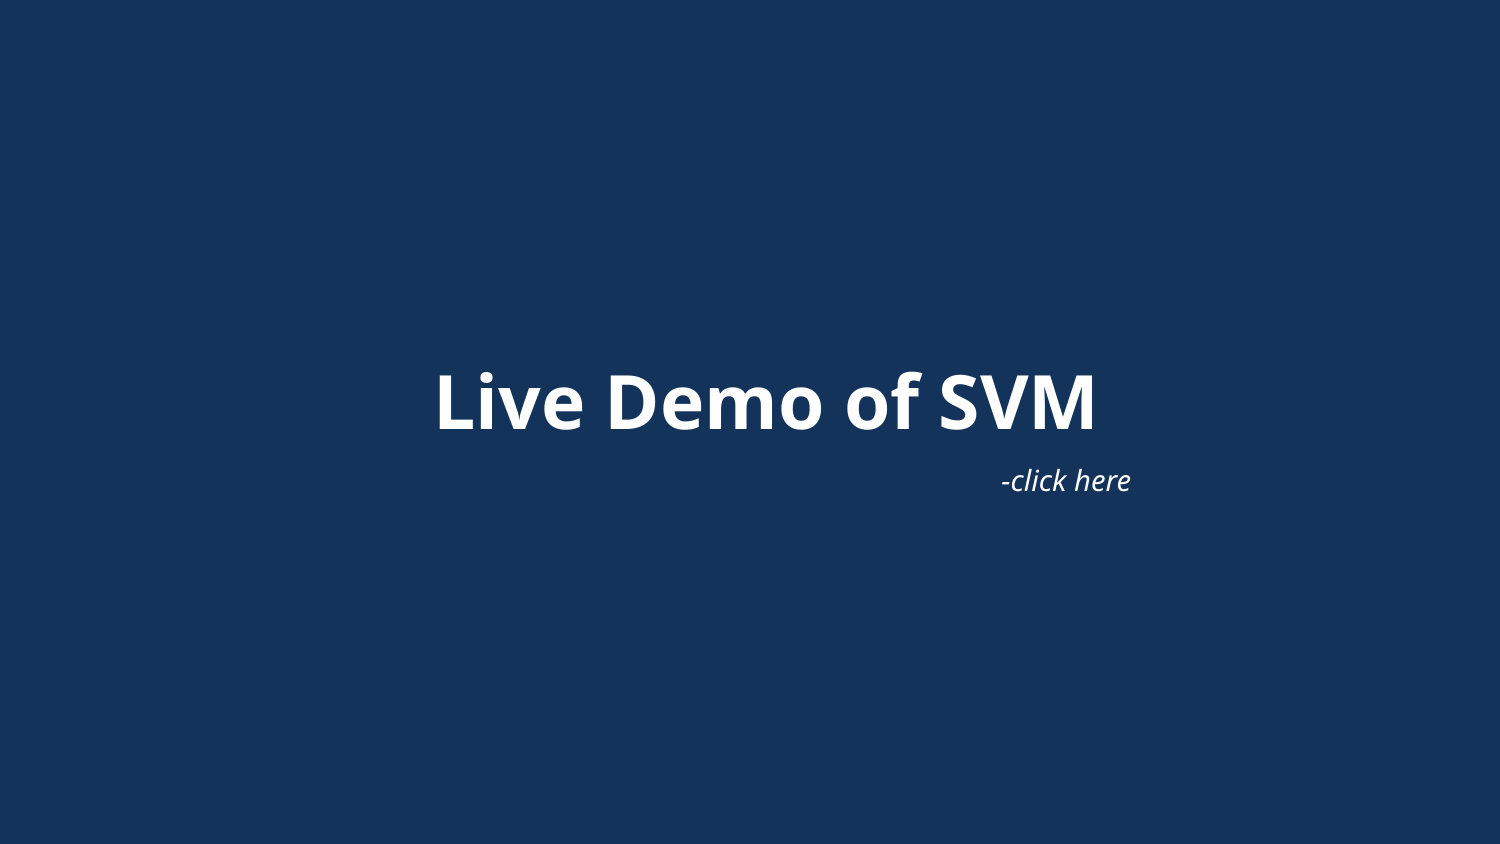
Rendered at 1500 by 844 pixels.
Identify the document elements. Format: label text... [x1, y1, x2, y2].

text_box -click here [917, 446, 1215, 505]
text_box Live Demo of SVM [232, 339, 1301, 505]
